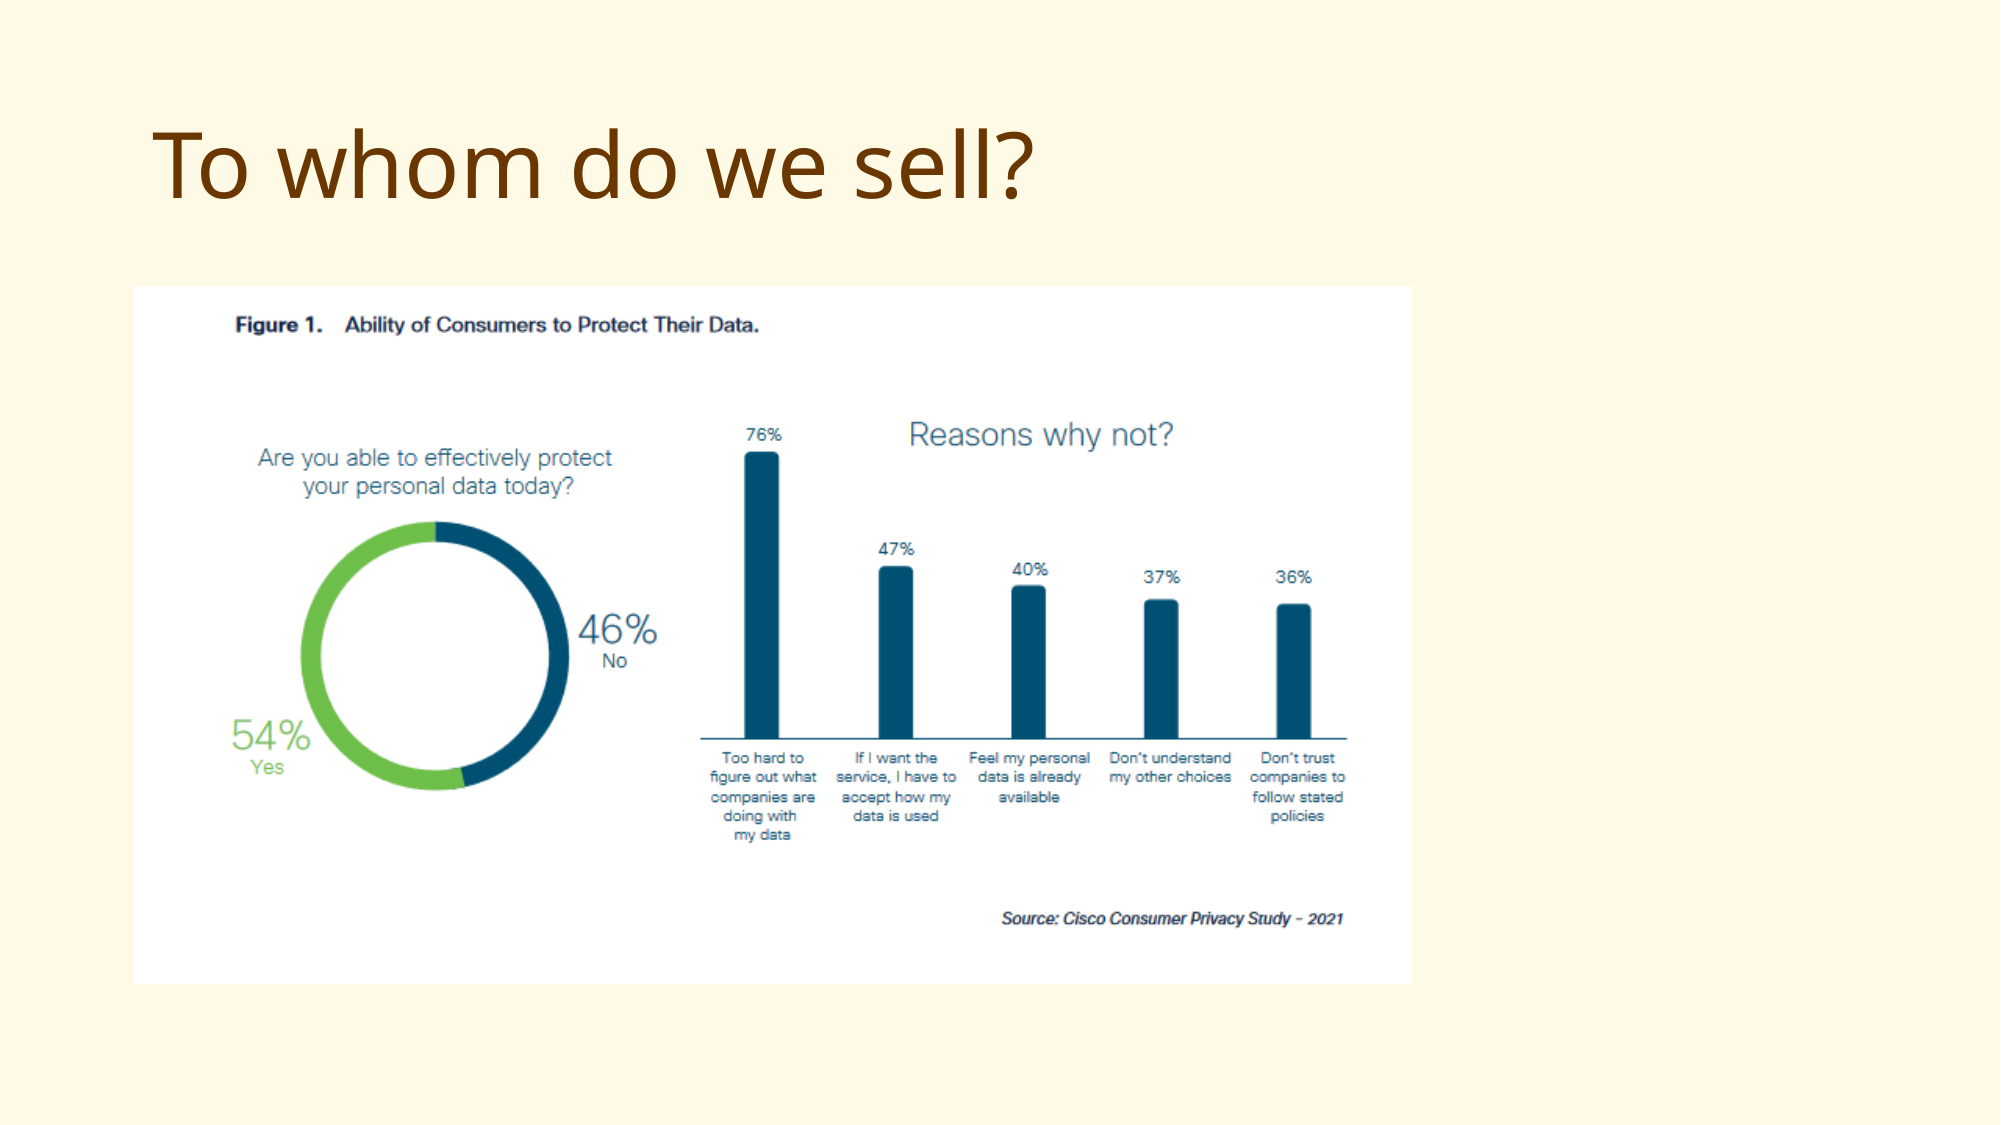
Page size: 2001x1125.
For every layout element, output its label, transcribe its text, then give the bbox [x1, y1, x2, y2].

title To whom do we sell? [137, 59, 1863, 278]
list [133, 286, 1412, 984]
